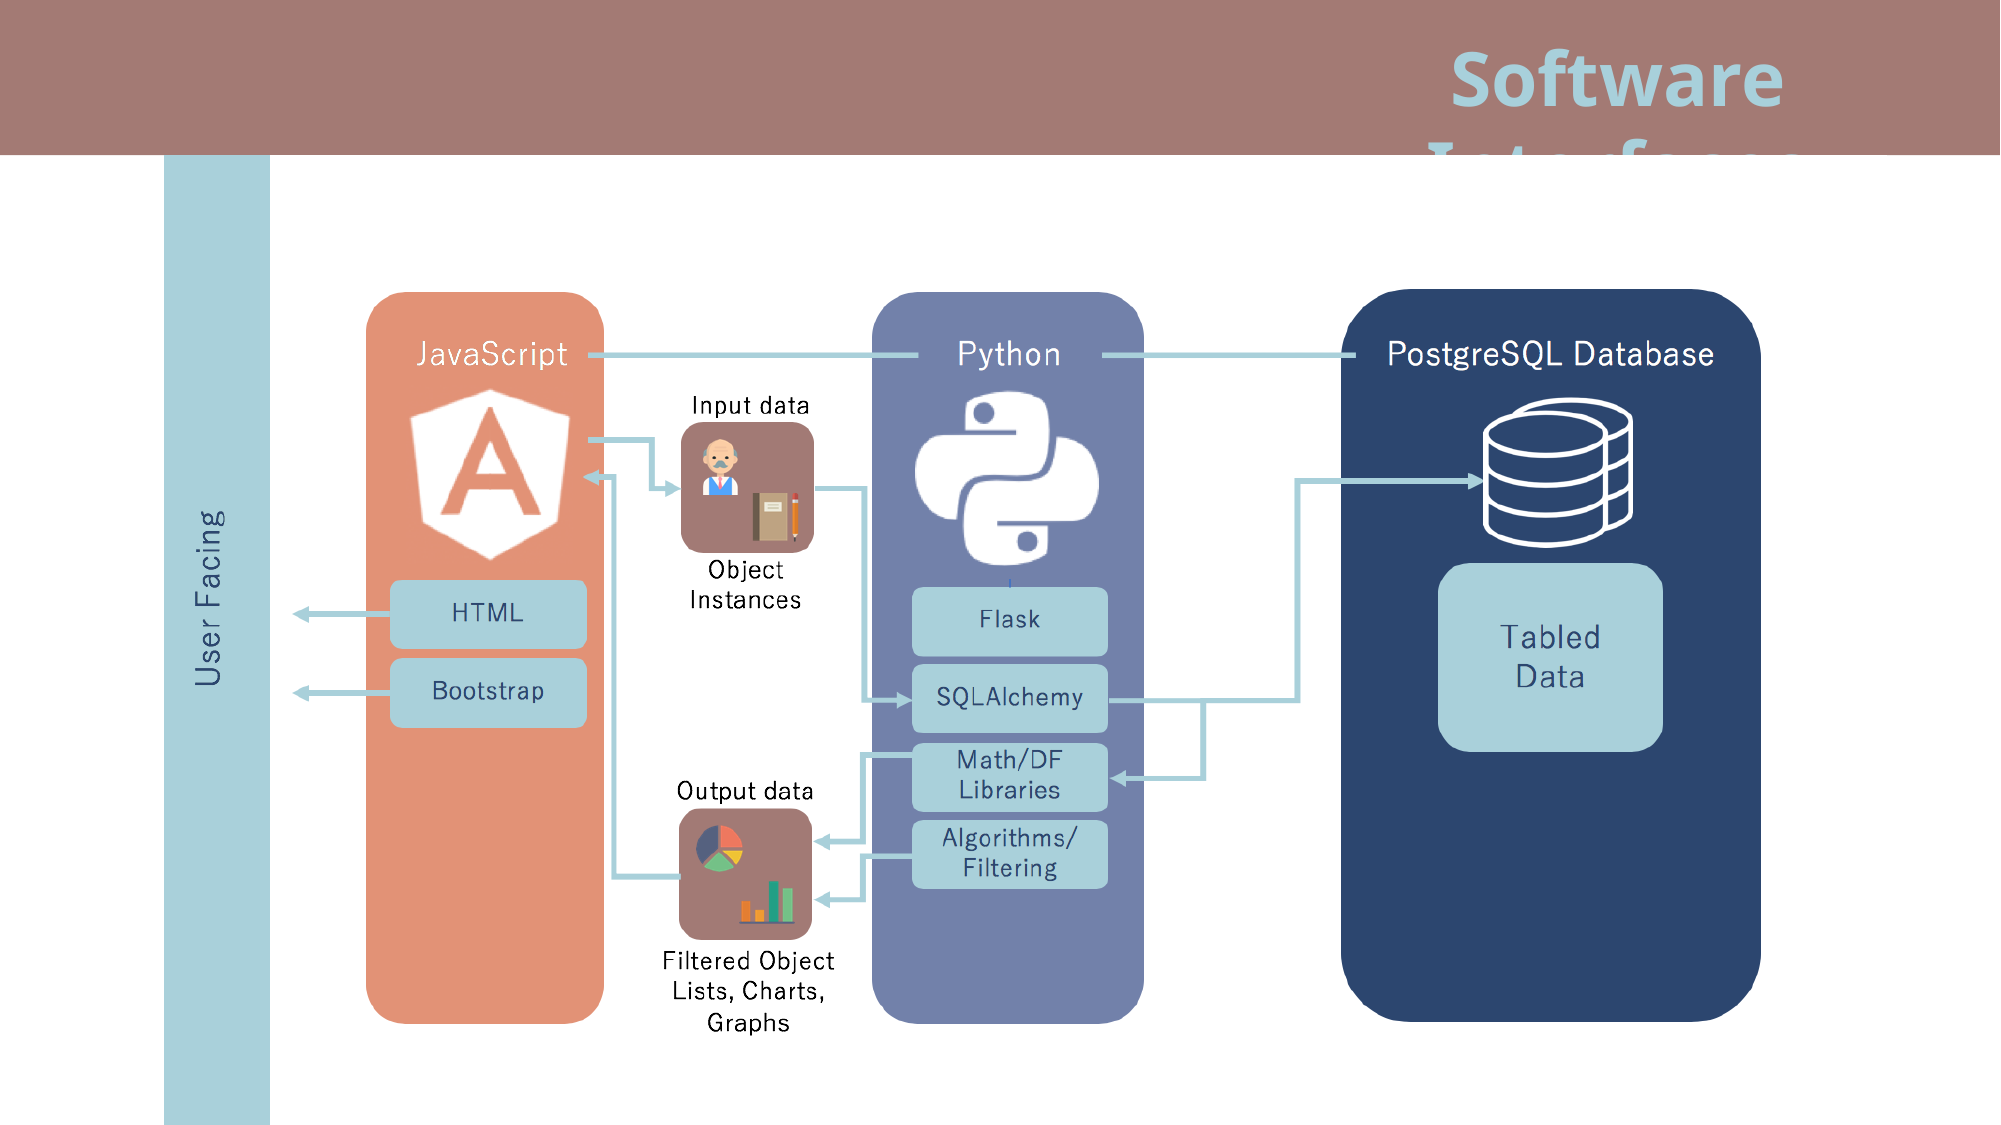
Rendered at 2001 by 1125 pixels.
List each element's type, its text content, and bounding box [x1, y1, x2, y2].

text_box [0, 0, 2000, 156]
text_box Software Interfaces [1235, 23, 2000, 219]
picture [164, 155, 1887, 1125]
